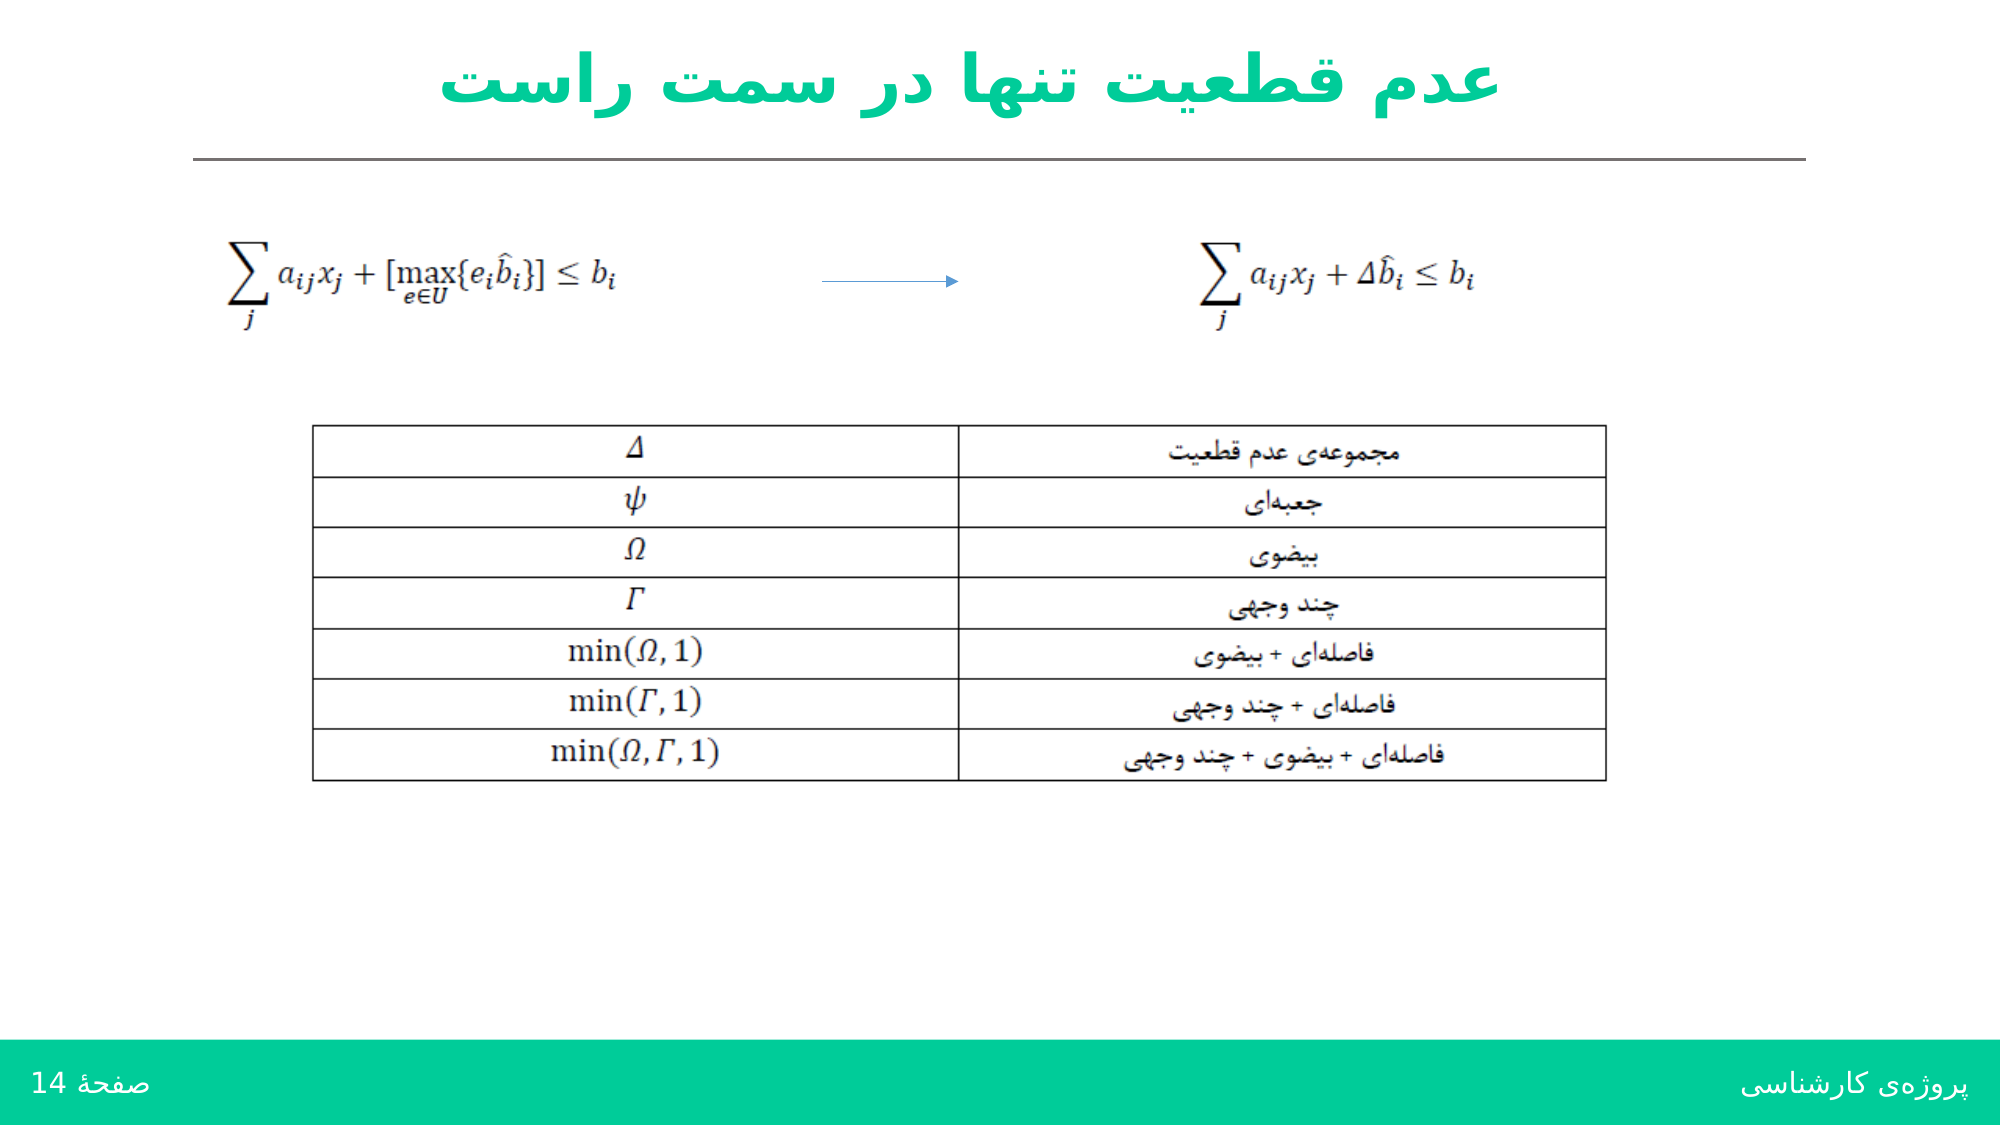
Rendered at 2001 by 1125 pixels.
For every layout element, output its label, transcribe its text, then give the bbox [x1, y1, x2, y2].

text_box صفحۀ 14 [15, 1061, 346, 1125]
text_box پروژه‌ی کارشناسی [1653, 1061, 1984, 1125]
picture [210, 214, 655, 384]
text_box [0, 1039, 2000, 1125]
text_box عدم قطعیت تنها در سمت راست [61, 37, 1883, 134]
picture [289, 408, 1654, 816]
text_box [249, 210, 1750, 935]
picture [1179, 207, 1512, 356]
